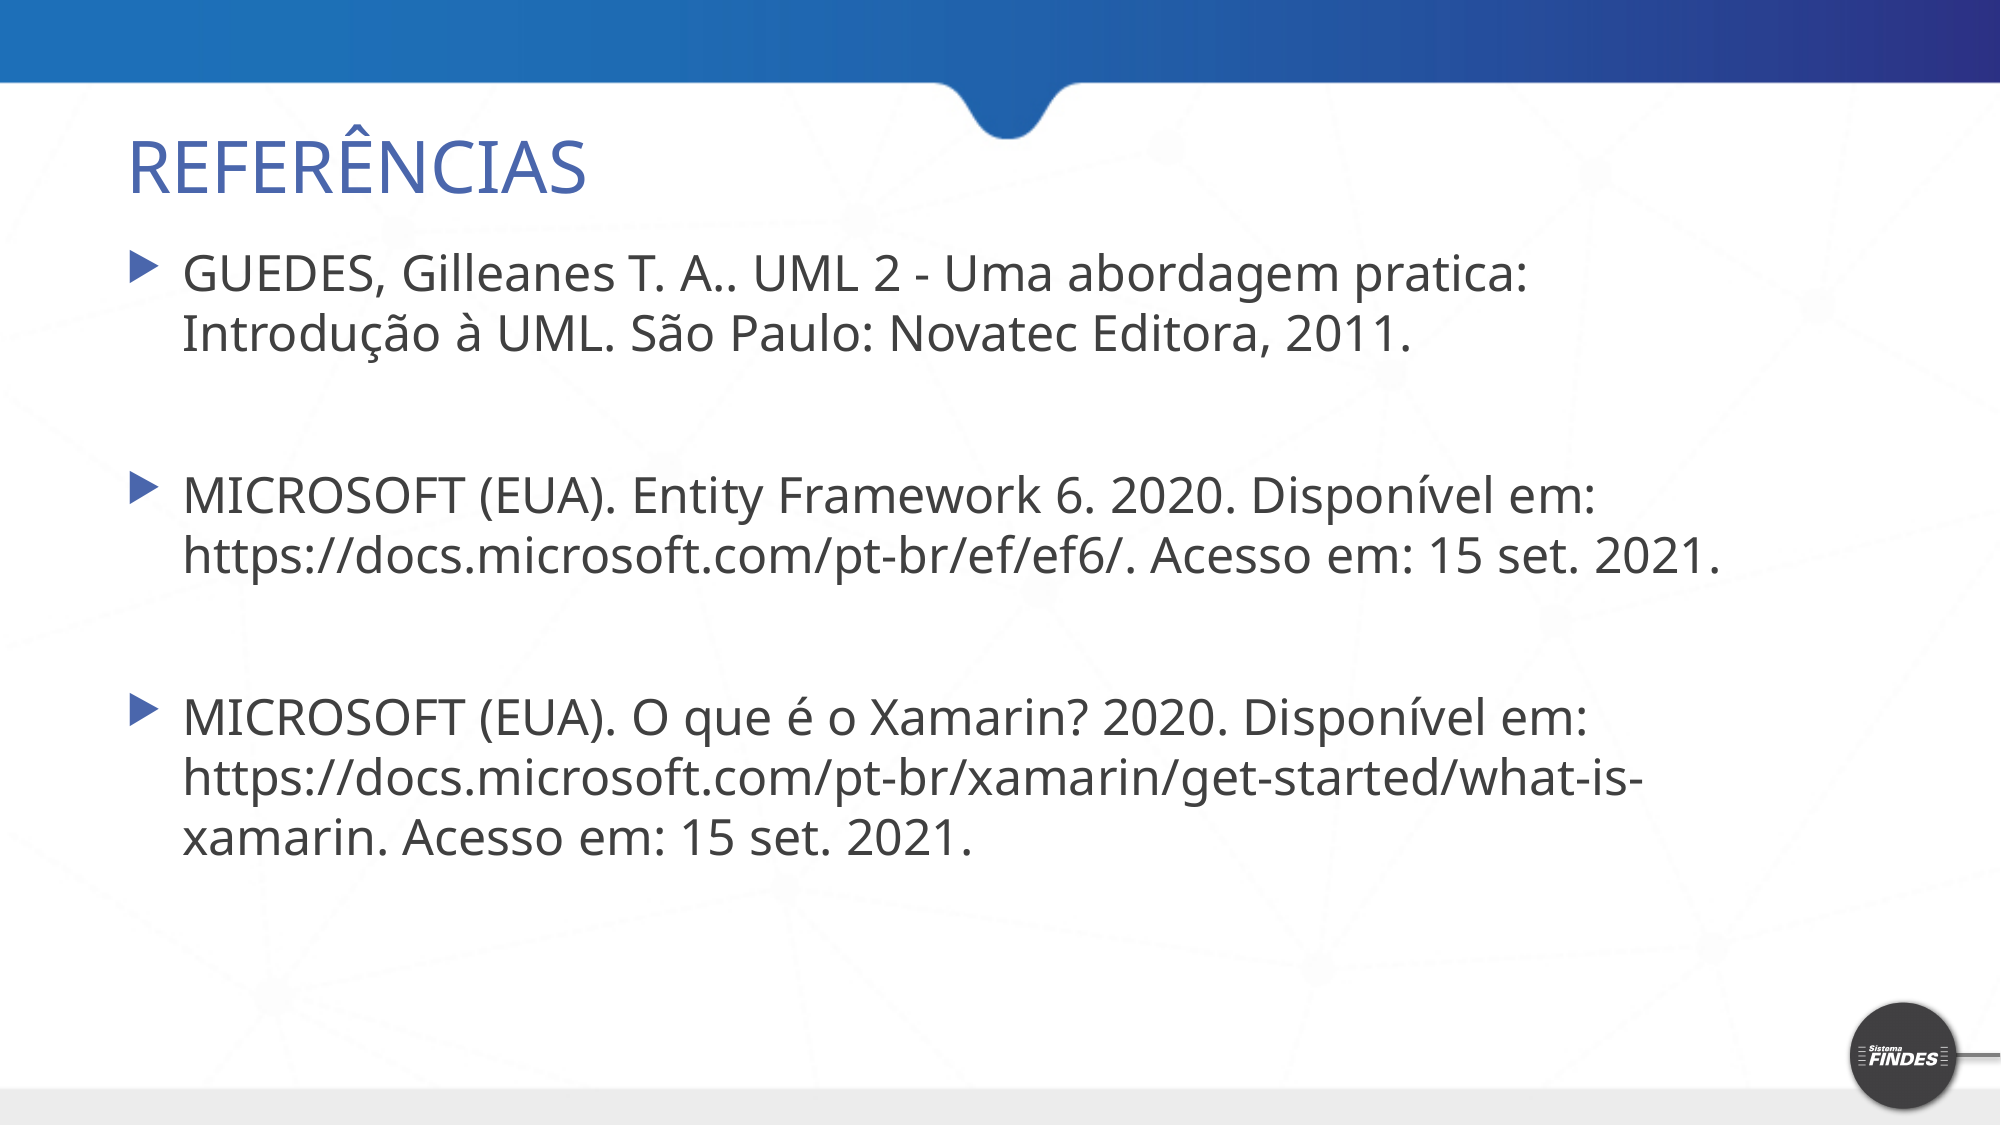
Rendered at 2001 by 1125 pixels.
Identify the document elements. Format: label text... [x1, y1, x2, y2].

list GUEDES, Gilleanes T. A.. UML 2 - Uma abordagem pratica: Introdução à UML. São Paulo: Novatec Editora, 2011. MICROSOFT (EUA). Entity Framework 6. 2020. Disponível em: https://docs.microsoft.com/pt-br/ef/ef6/. Acesso em: 15 set. 2021. MICROSOFT (EUA). O que é o Xamarin? 2020. Disponível em: https://docs.microsoft.com/pt-br/xamarin/get-started/what-is-xamarin. Acesso em: 15 set. 2021. [111, 234, 1788, 1028]
picture [0, 0, 2000, 1125]
title REFERÊNCIAS [111, 113, 1522, 217]
